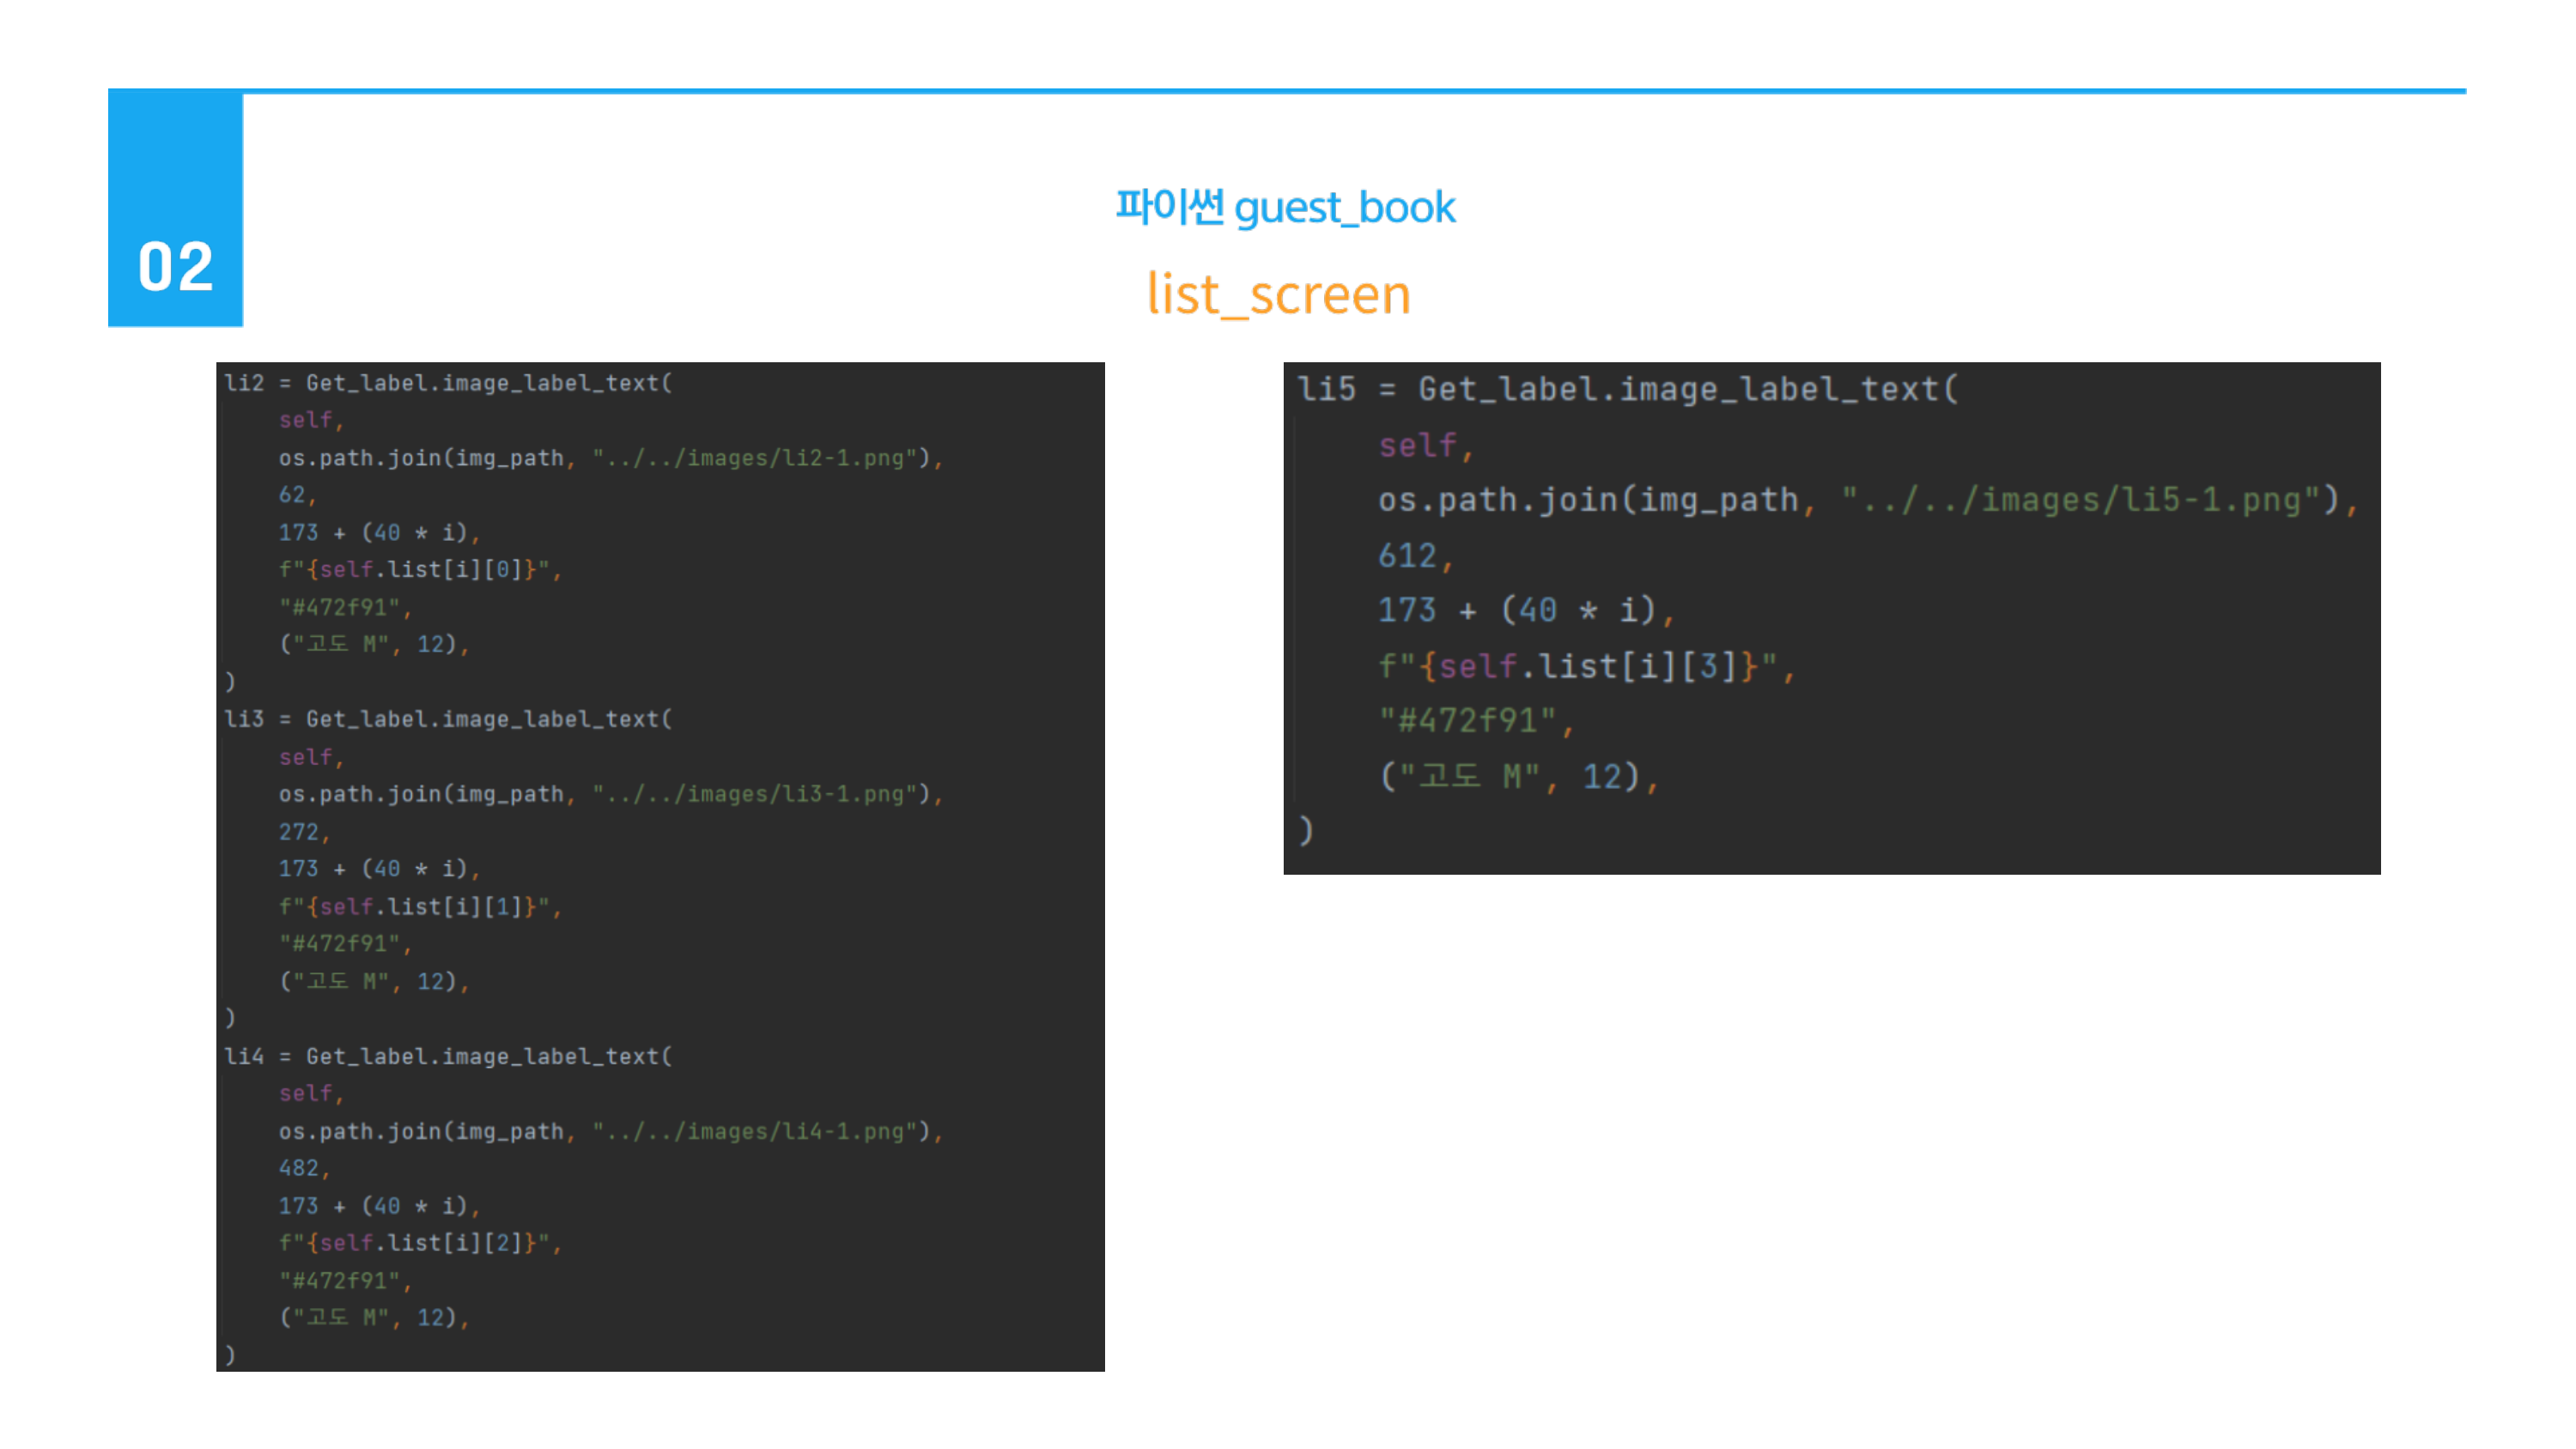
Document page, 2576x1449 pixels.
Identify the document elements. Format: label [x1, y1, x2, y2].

text_box [108, 88, 2467, 94]
text_box [216, 362, 1105, 1372]
picture [1007, 165, 1546, 385]
picture [100, 209, 279, 349]
text_box [1284, 362, 2381, 875]
text_box [108, 92, 244, 208]
